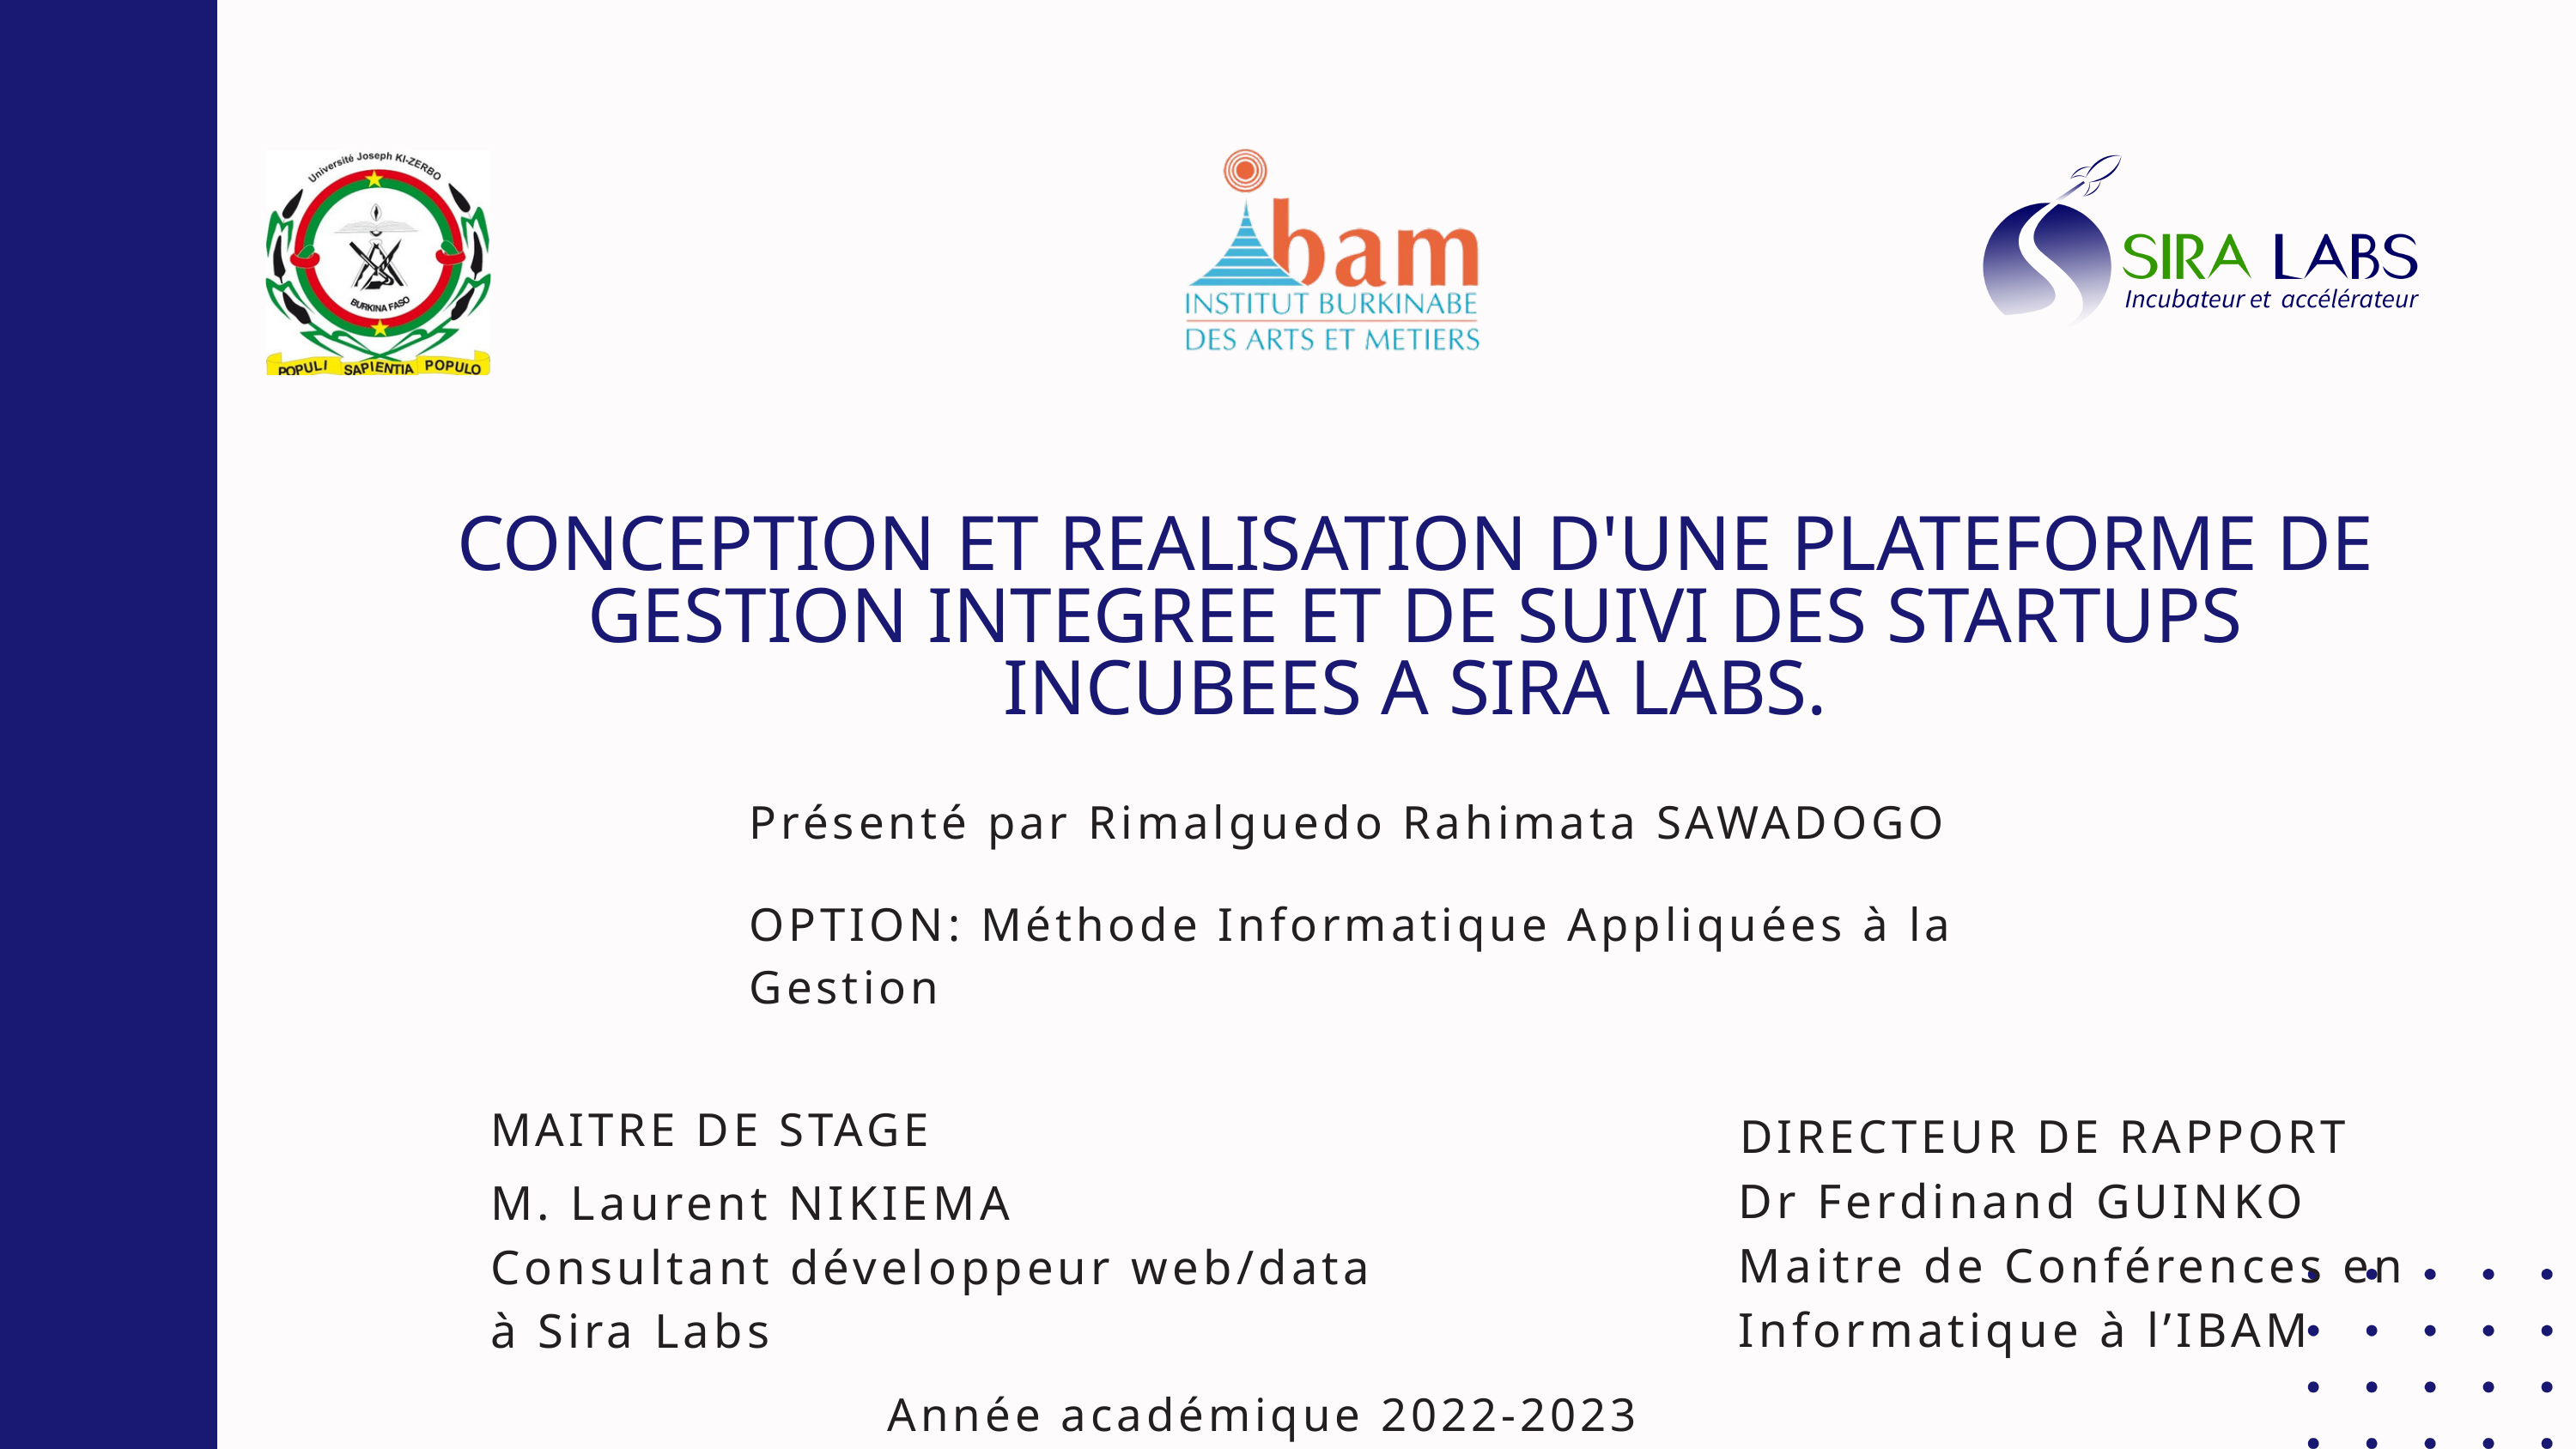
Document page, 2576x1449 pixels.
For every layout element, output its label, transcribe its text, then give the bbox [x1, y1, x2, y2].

text_box Année académique 2022-2023 [887, 1378, 2221, 1449]
text_box OPTION: Méthode Informatique Appliquées à la Gestion [749, 888, 2082, 1013]
text_box Dr Ferdinand GUINKO Maitre de Conférences en Informatique à l’IBAM [1738, 1163, 2576, 1449]
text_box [0, 0, 218, 1449]
text_box MAITRE DE STAGE [490, 1093, 1824, 1156]
text_box [265, 150, 491, 376]
text_box M. Laurent NIKIEMA Consultant développeur web/data à Sira Labs [490, 1165, 1738, 1422]
text_box CONCEPTION ET REALISATION D'UNE PLATEFORME DE GESTION INTEGREE ET DE SUIVI DES STARTUPS INCUBEES A SIRA LABS. [438, 512, 2393, 802]
text_box Présenté par Rimalguedo Rahimata SAWADOGO [749, 785, 2082, 849]
text_box DIRECTEUR DE RAPPORT [1740, 1100, 2576, 1162]
text_box [1091, 134, 1549, 395]
text_box [1971, 130, 2432, 360]
